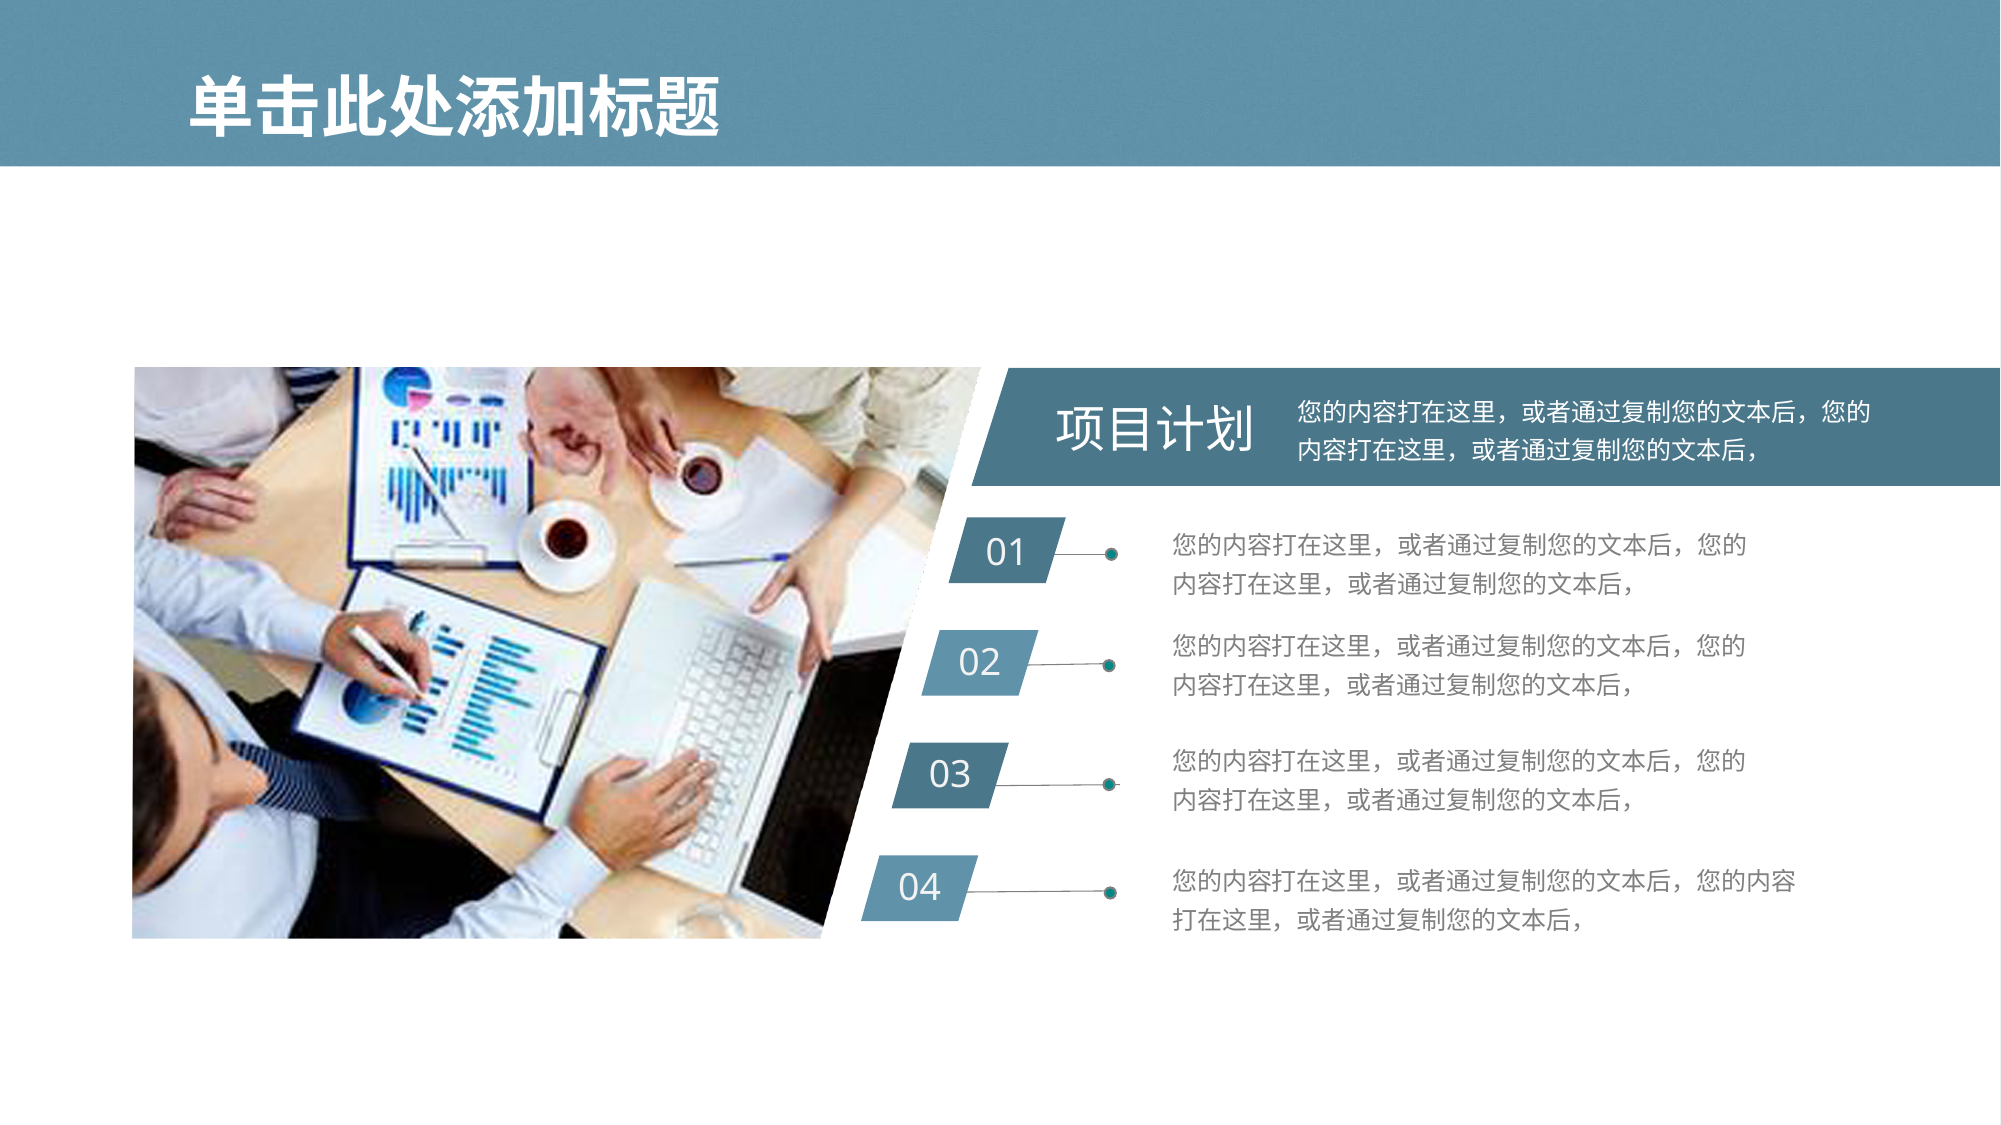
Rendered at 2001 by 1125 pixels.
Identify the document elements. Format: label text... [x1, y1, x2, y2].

text_box 您的内容打在这里，或者通过复制您的文本后，您的内容打在这里，或者通过复制您的文本后， [1157, 512, 1782, 645]
text_box 您的内容打在这里，或者通过复制您的文本后，您的内容打在这里，或者通过复制您的文本后， [1157, 614, 1770, 728]
text_box 您的内容打在这里，或者通过复制您的文本后，您的内容打在这里，或者通过复制您的文本后， [1282, 379, 1906, 512]
picture [0, 0, 2001, 1125]
picture [130, 367, 981, 941]
text_box 您的内容打在这里，或者通过复制您的文本后，您的内容打在这里，或者通过复制您的文本后， [1157, 849, 1820, 982]
text_box 您的内容打在这里，或者通过复制您的文本后，您的内容打在这里，或者通过复制您的文本后， [1157, 728, 1770, 849]
text_box 项目计划 [1040, 389, 1282, 465]
text_box 01 [981, 517, 1066, 548]
text_box [981, 367, 2000, 486]
title 单击此处添加标题 [172, 54, 1898, 167]
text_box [981, 548, 1121, 899]
